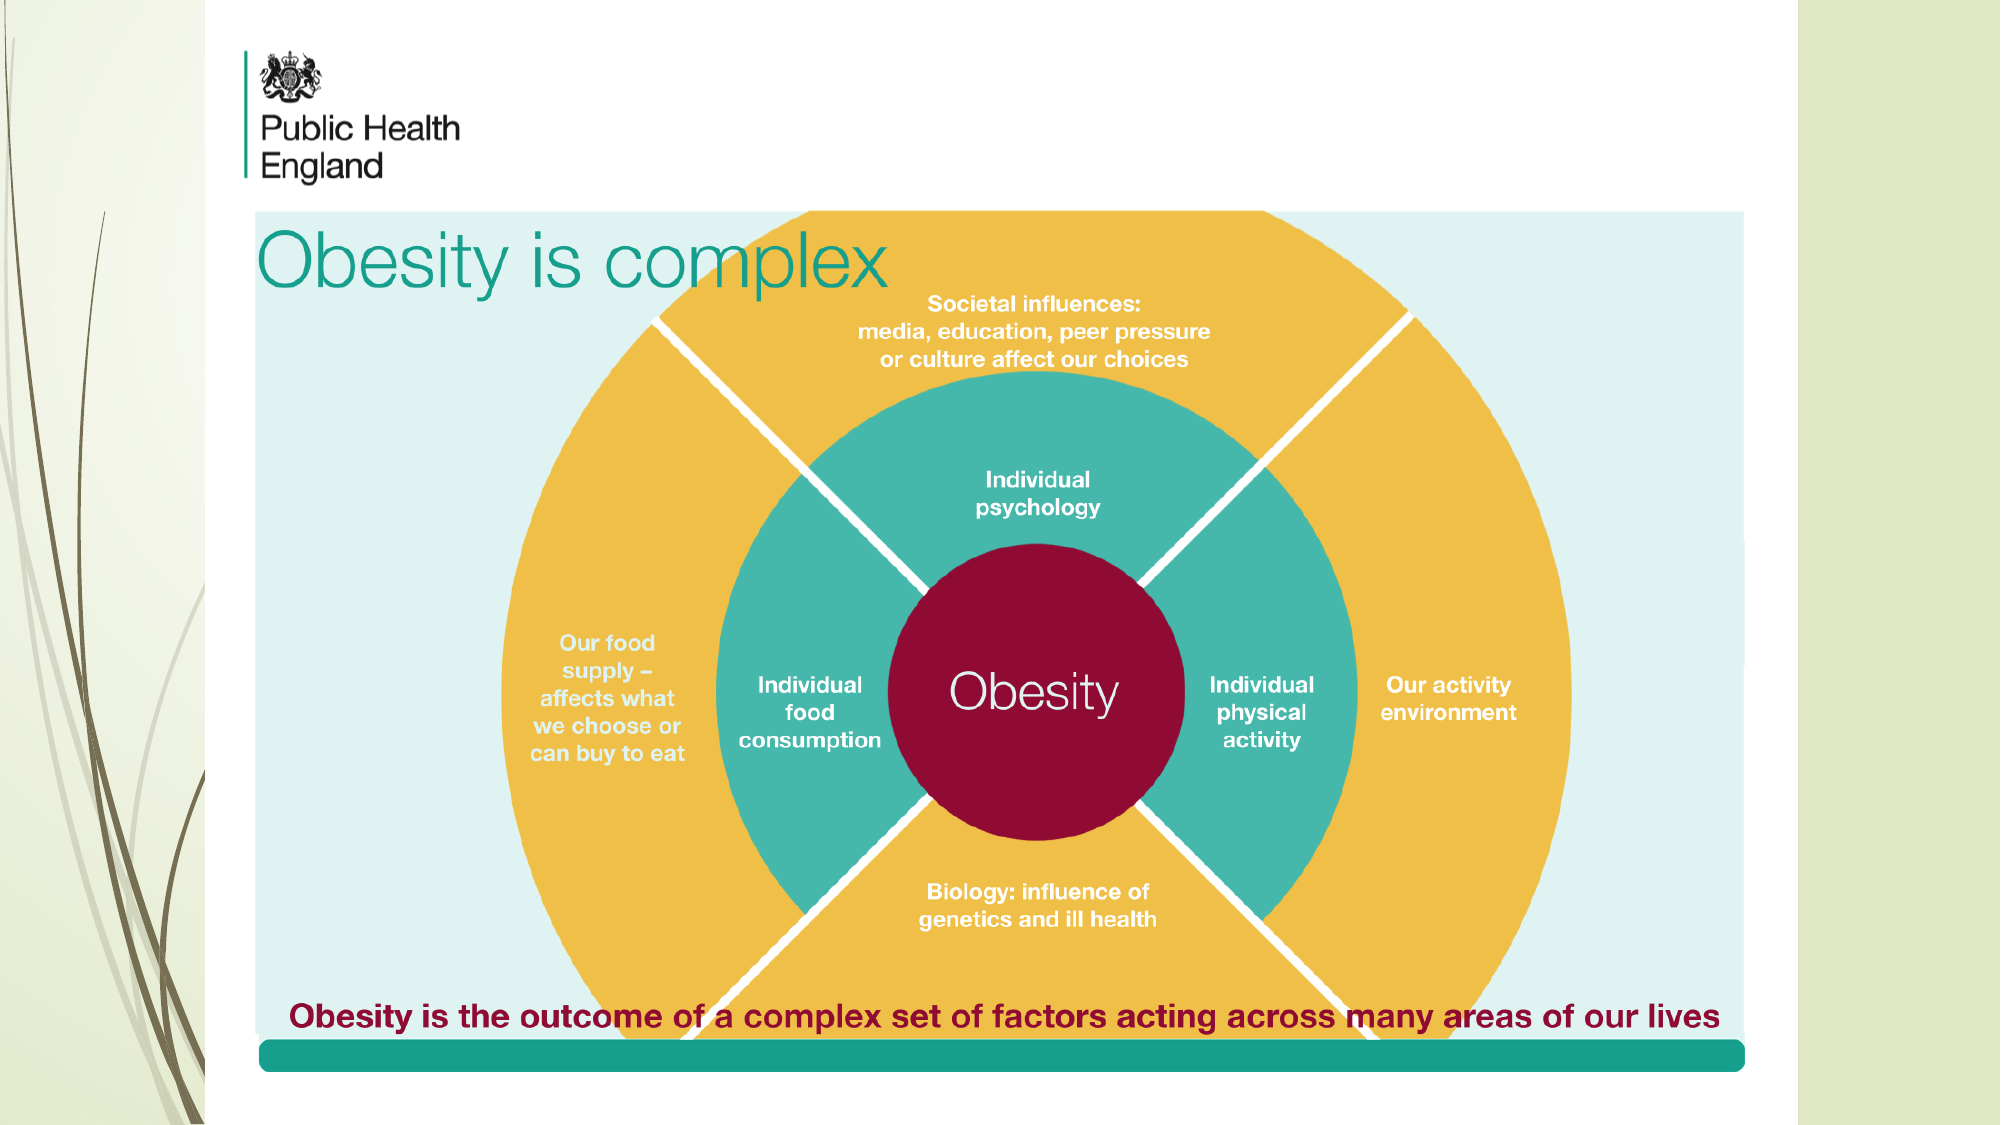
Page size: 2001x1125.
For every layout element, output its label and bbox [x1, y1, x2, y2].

picture [205, 0, 1798, 1125]
